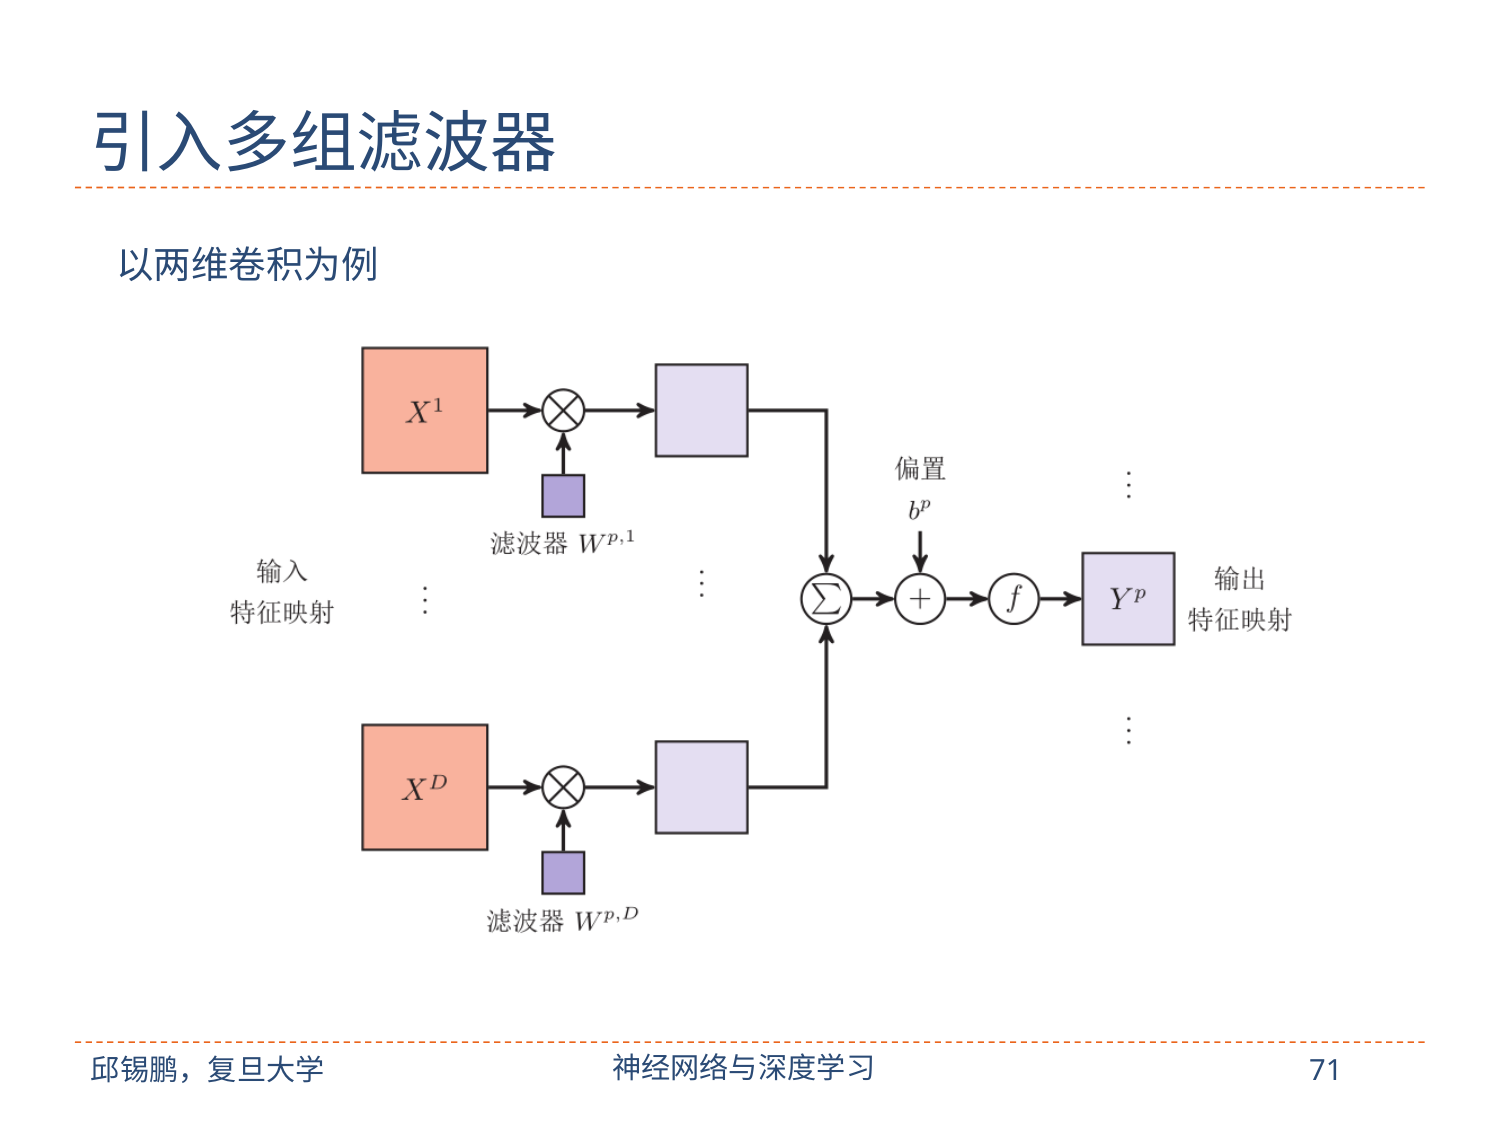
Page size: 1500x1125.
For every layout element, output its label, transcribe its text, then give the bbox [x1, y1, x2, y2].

picture [199, 299, 1346, 951]
title 引入多组滤波器 [75, 24, 1425, 188]
text_box 以两维卷积为例 [101, 233, 394, 294]
